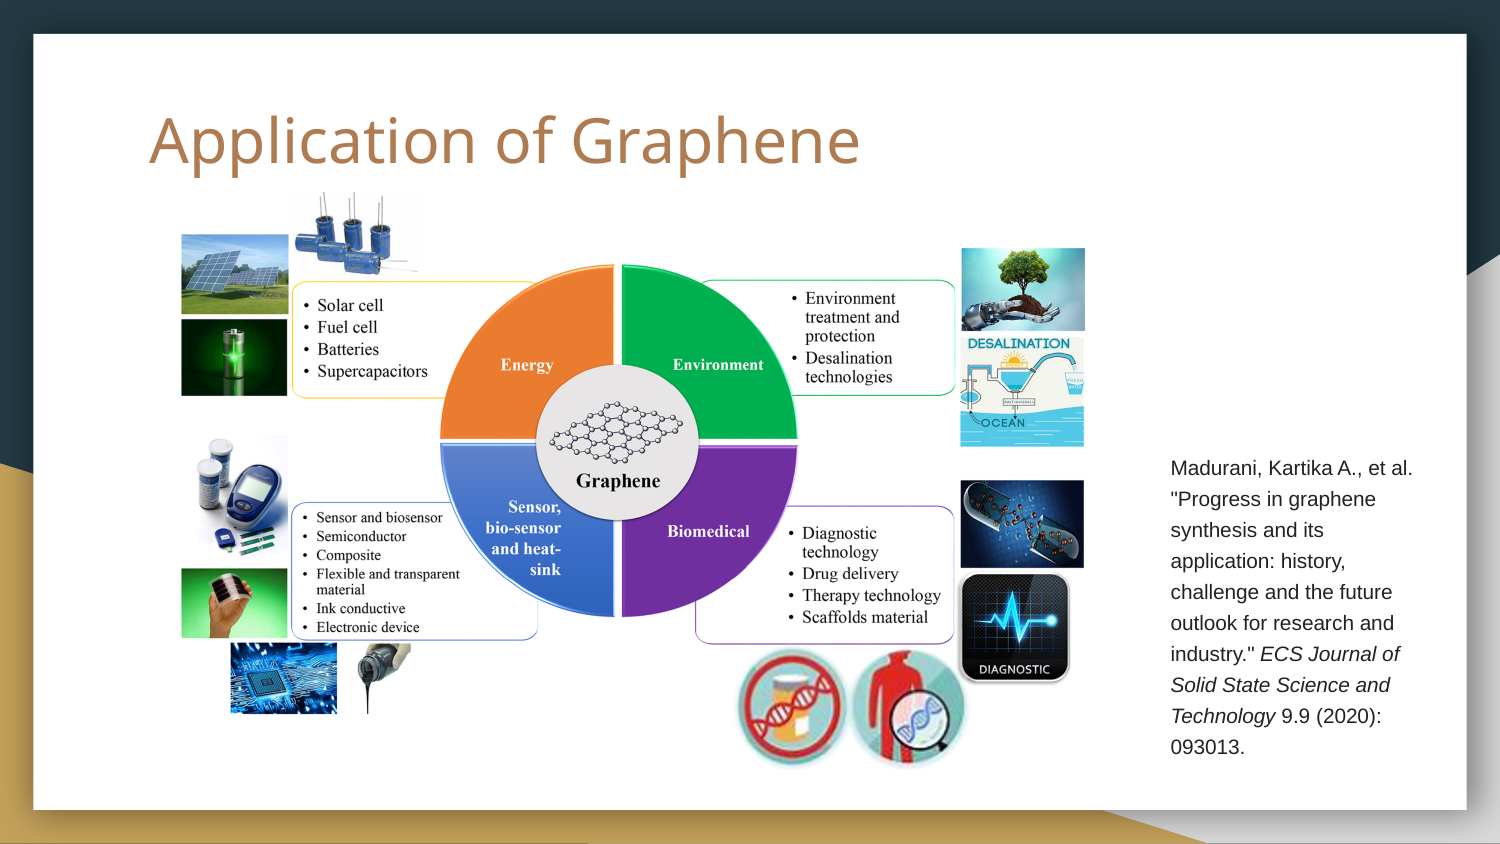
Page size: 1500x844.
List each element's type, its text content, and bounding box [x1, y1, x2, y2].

title Application of Graphene [134, 85, 1366, 257]
text_box Madurani, Kartika A., et al. "Progress in graphene synthesis and its application: history, challenge and the future outlook for research and industry." ECS Journal of Solid State Science and Technology 9.9 (2020): 093013. [1155, 434, 1436, 774]
picture [179, 191, 1086, 772]
